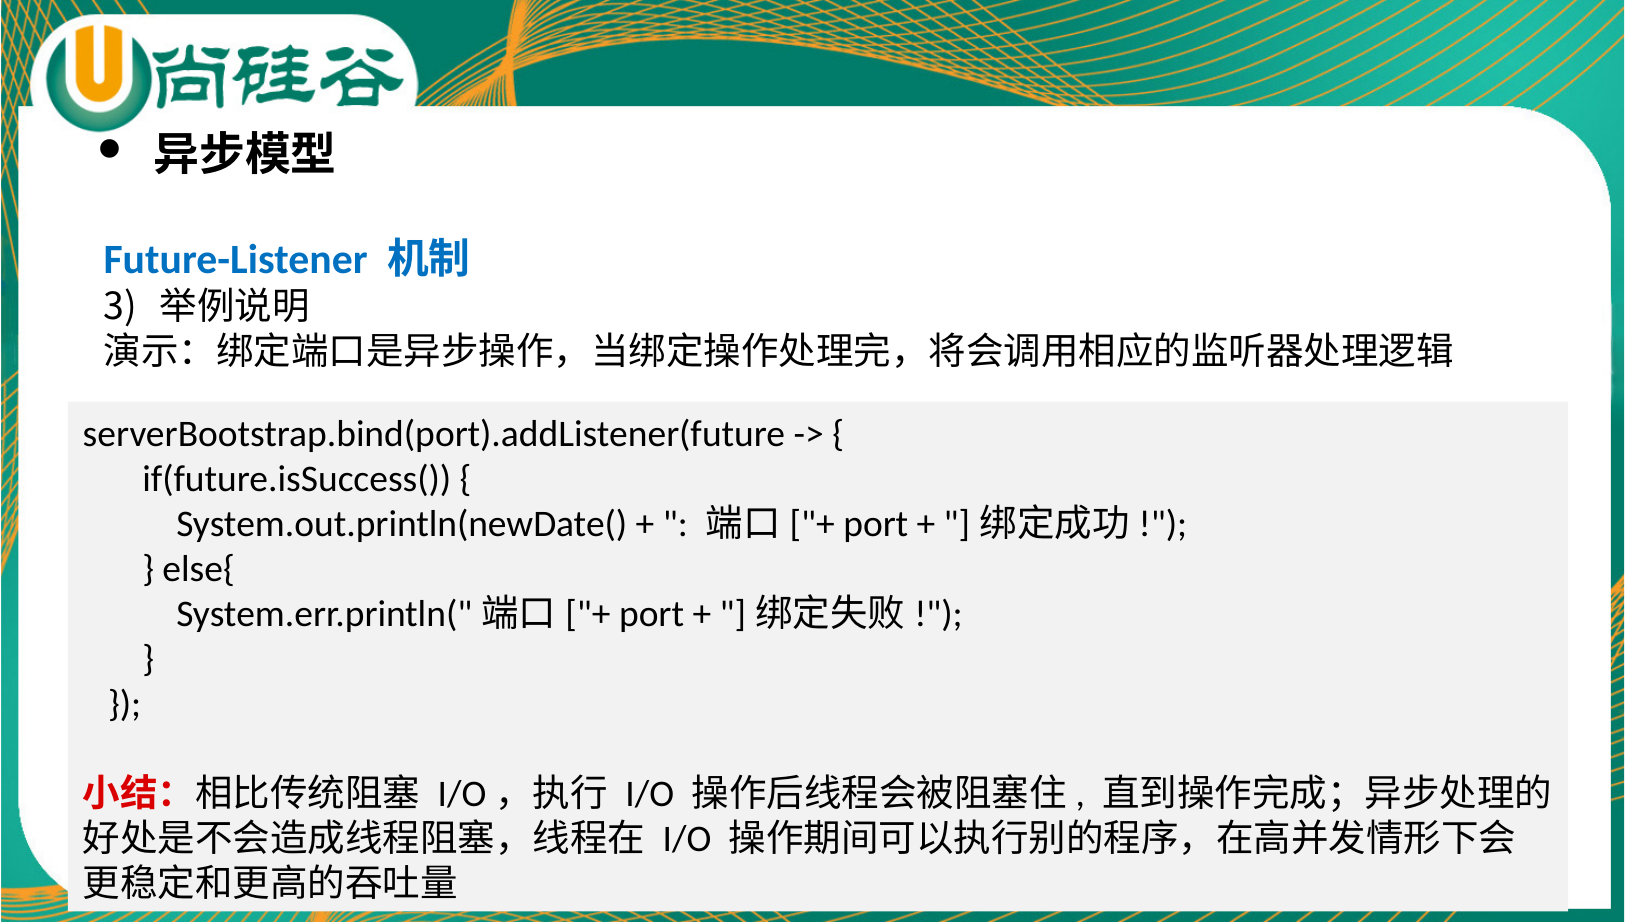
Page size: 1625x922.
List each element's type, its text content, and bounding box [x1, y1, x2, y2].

text_box serverBootstrap.bind(port).addListener(future -> { if(future.isSuccess()) { System.out.println(newDate() + ": 端口["+ port + "]绑定成功!"); } else{ System.err.println("端口["+ port + "]绑定失败!"); } }); 小结：相比传统阻塞 I/O，执行 I/O 操作后线程会被阻塞住, 直到操作完成；异步处理的好处是不会造成线程阻塞，线程在 I/O 操作期间可以执行别的程序，在高并发情形下会更稳定和更高的吞吐量 [67, 401, 1569, 912]
picture [0, 0, 1625, 922]
text_box 异步模型 [82, 123, 1375, 188]
text_box Future-Listener 机制 举例说明 演示：绑定端口是异步操作，当绑定操作处理完，将会调用相应的监听器处理逻辑 [88, 224, 1568, 380]
